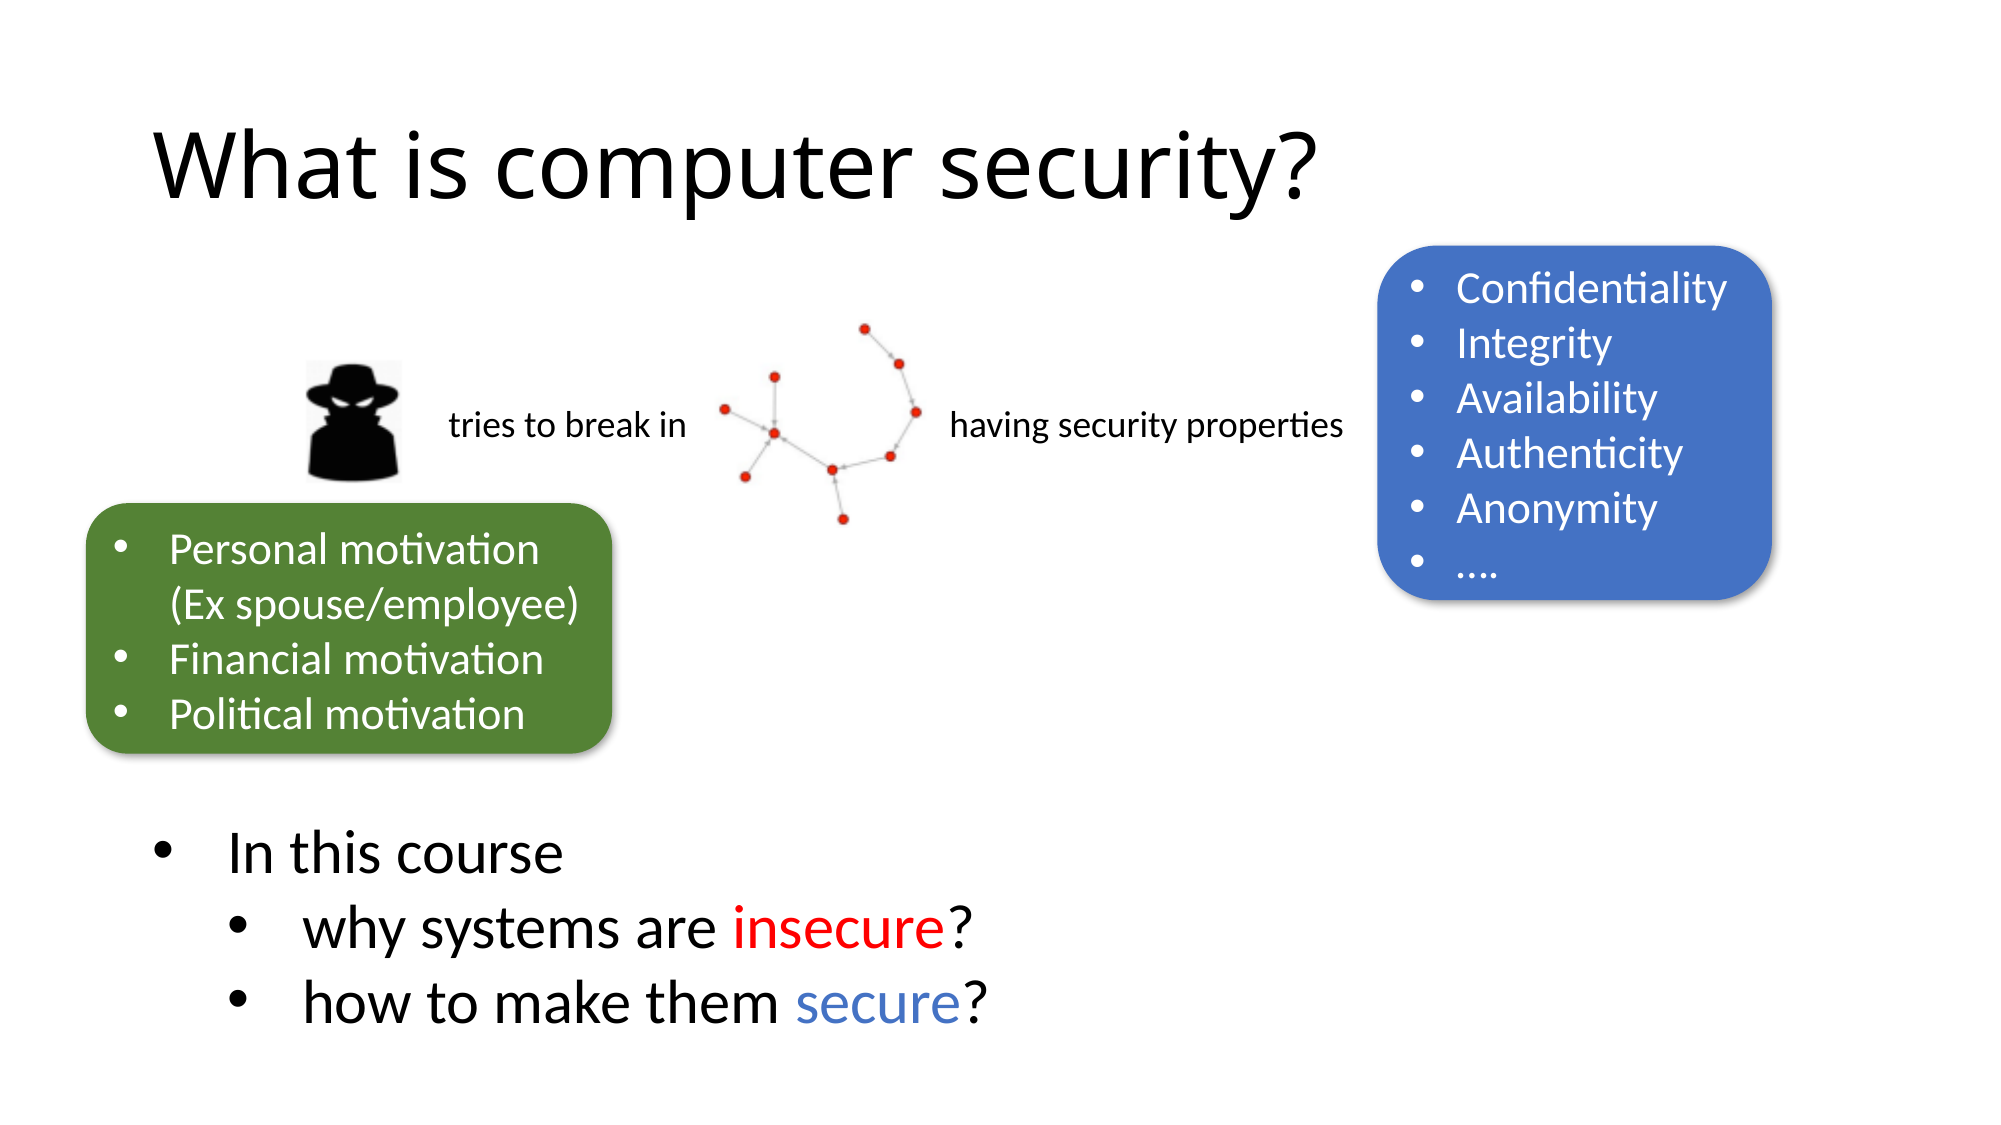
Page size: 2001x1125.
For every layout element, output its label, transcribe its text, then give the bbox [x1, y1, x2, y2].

text_box In this course why systems are insecure? how to make them secure? [137, 803, 1799, 1044]
text_box Personal motivation (Ex spouse/employee) Financial motivation Political motivation [84, 502, 614, 755]
picture [712, 318, 927, 528]
text_box tries to break in [433, 392, 712, 453]
text_box having security properties [934, 392, 1368, 453]
title What is computer security? [137, 59, 1863, 278]
text_box Confidentiality Integrity Availability Authenticity Anonymity …. [1376, 244, 1773, 602]
picture [269, 349, 432, 497]
